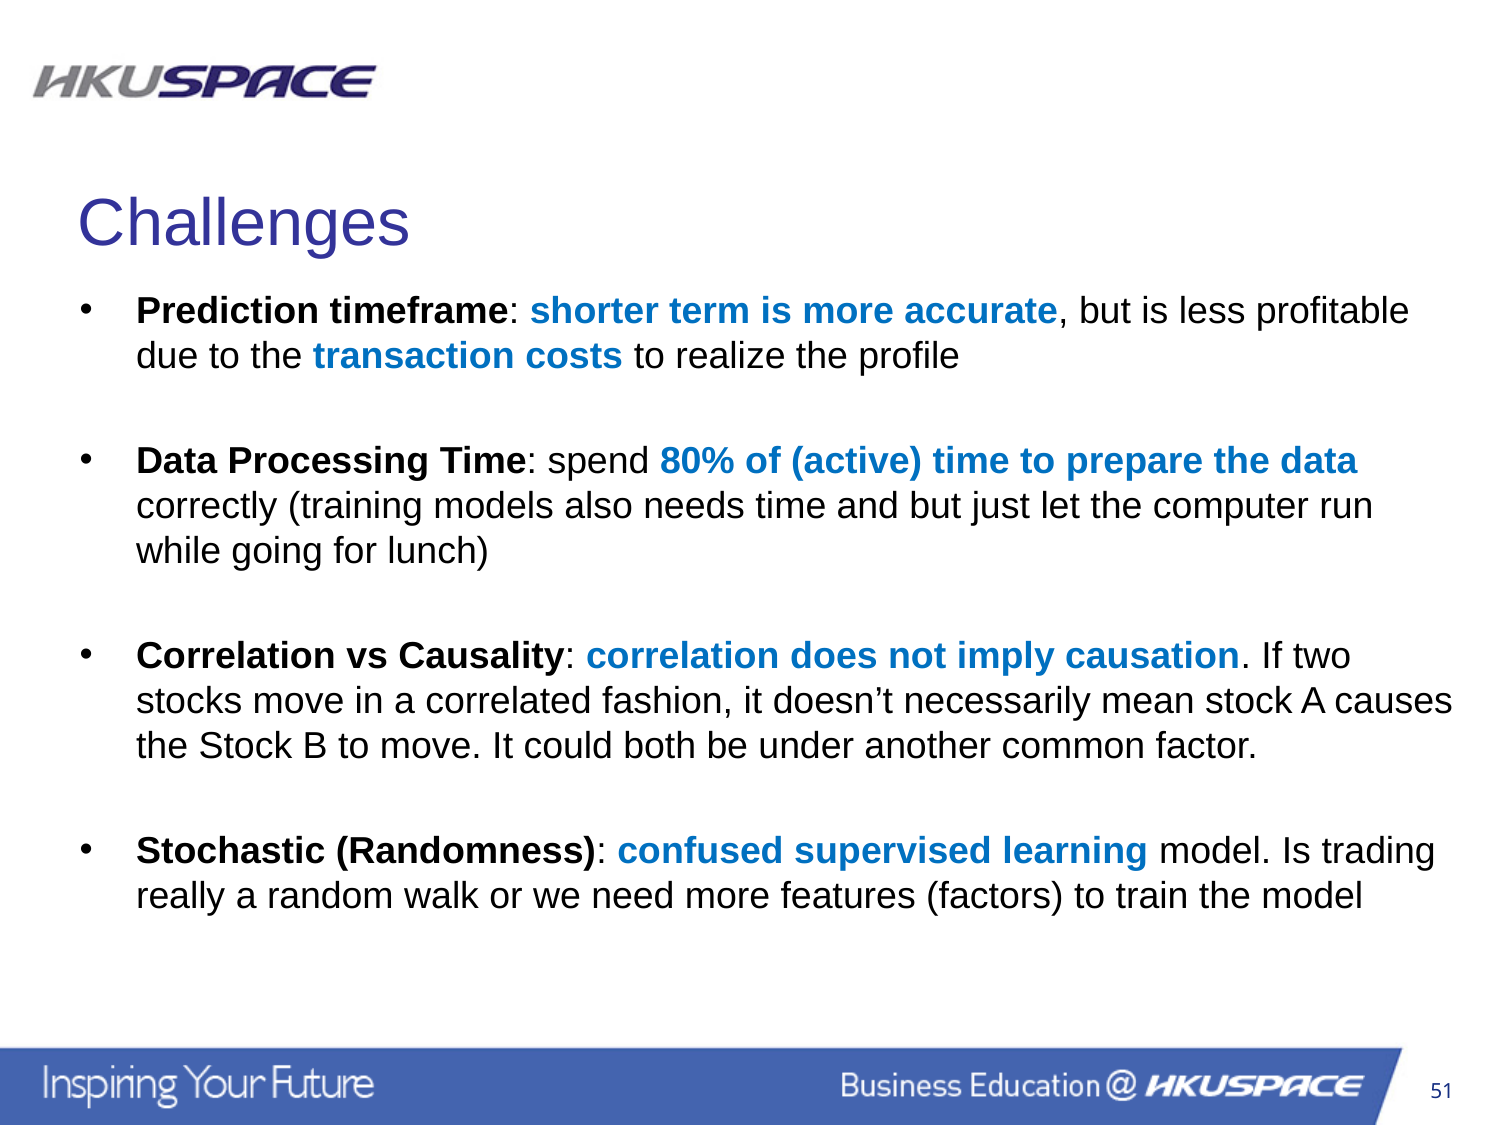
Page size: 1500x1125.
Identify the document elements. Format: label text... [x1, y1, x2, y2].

slide_number 51 [1415, 1070, 1499, 1125]
text_box Prediction timeframe: shorter term is more accurate, but is less profitable due to the transaction costs to realize the profile Data Processing Time: spend 80% of (active) time to prepare the data correctly (training models also needs time and but just let the computer run while going for lunch) Correlation vs Causality: correlation does not imply causation. If two stocks move in a correlated fashion, it doesn’t necessarily mean stock A causes the Stock B to move. It could both be under another common factor. Stochastic (Randomness): confused supervised learning model. Is trading really a random walk or we need more features (factors) to train the model [64, 278, 1483, 1047]
picture [0, 0, 1500, 1125]
title Challenges [62, 101, 1388, 266]
